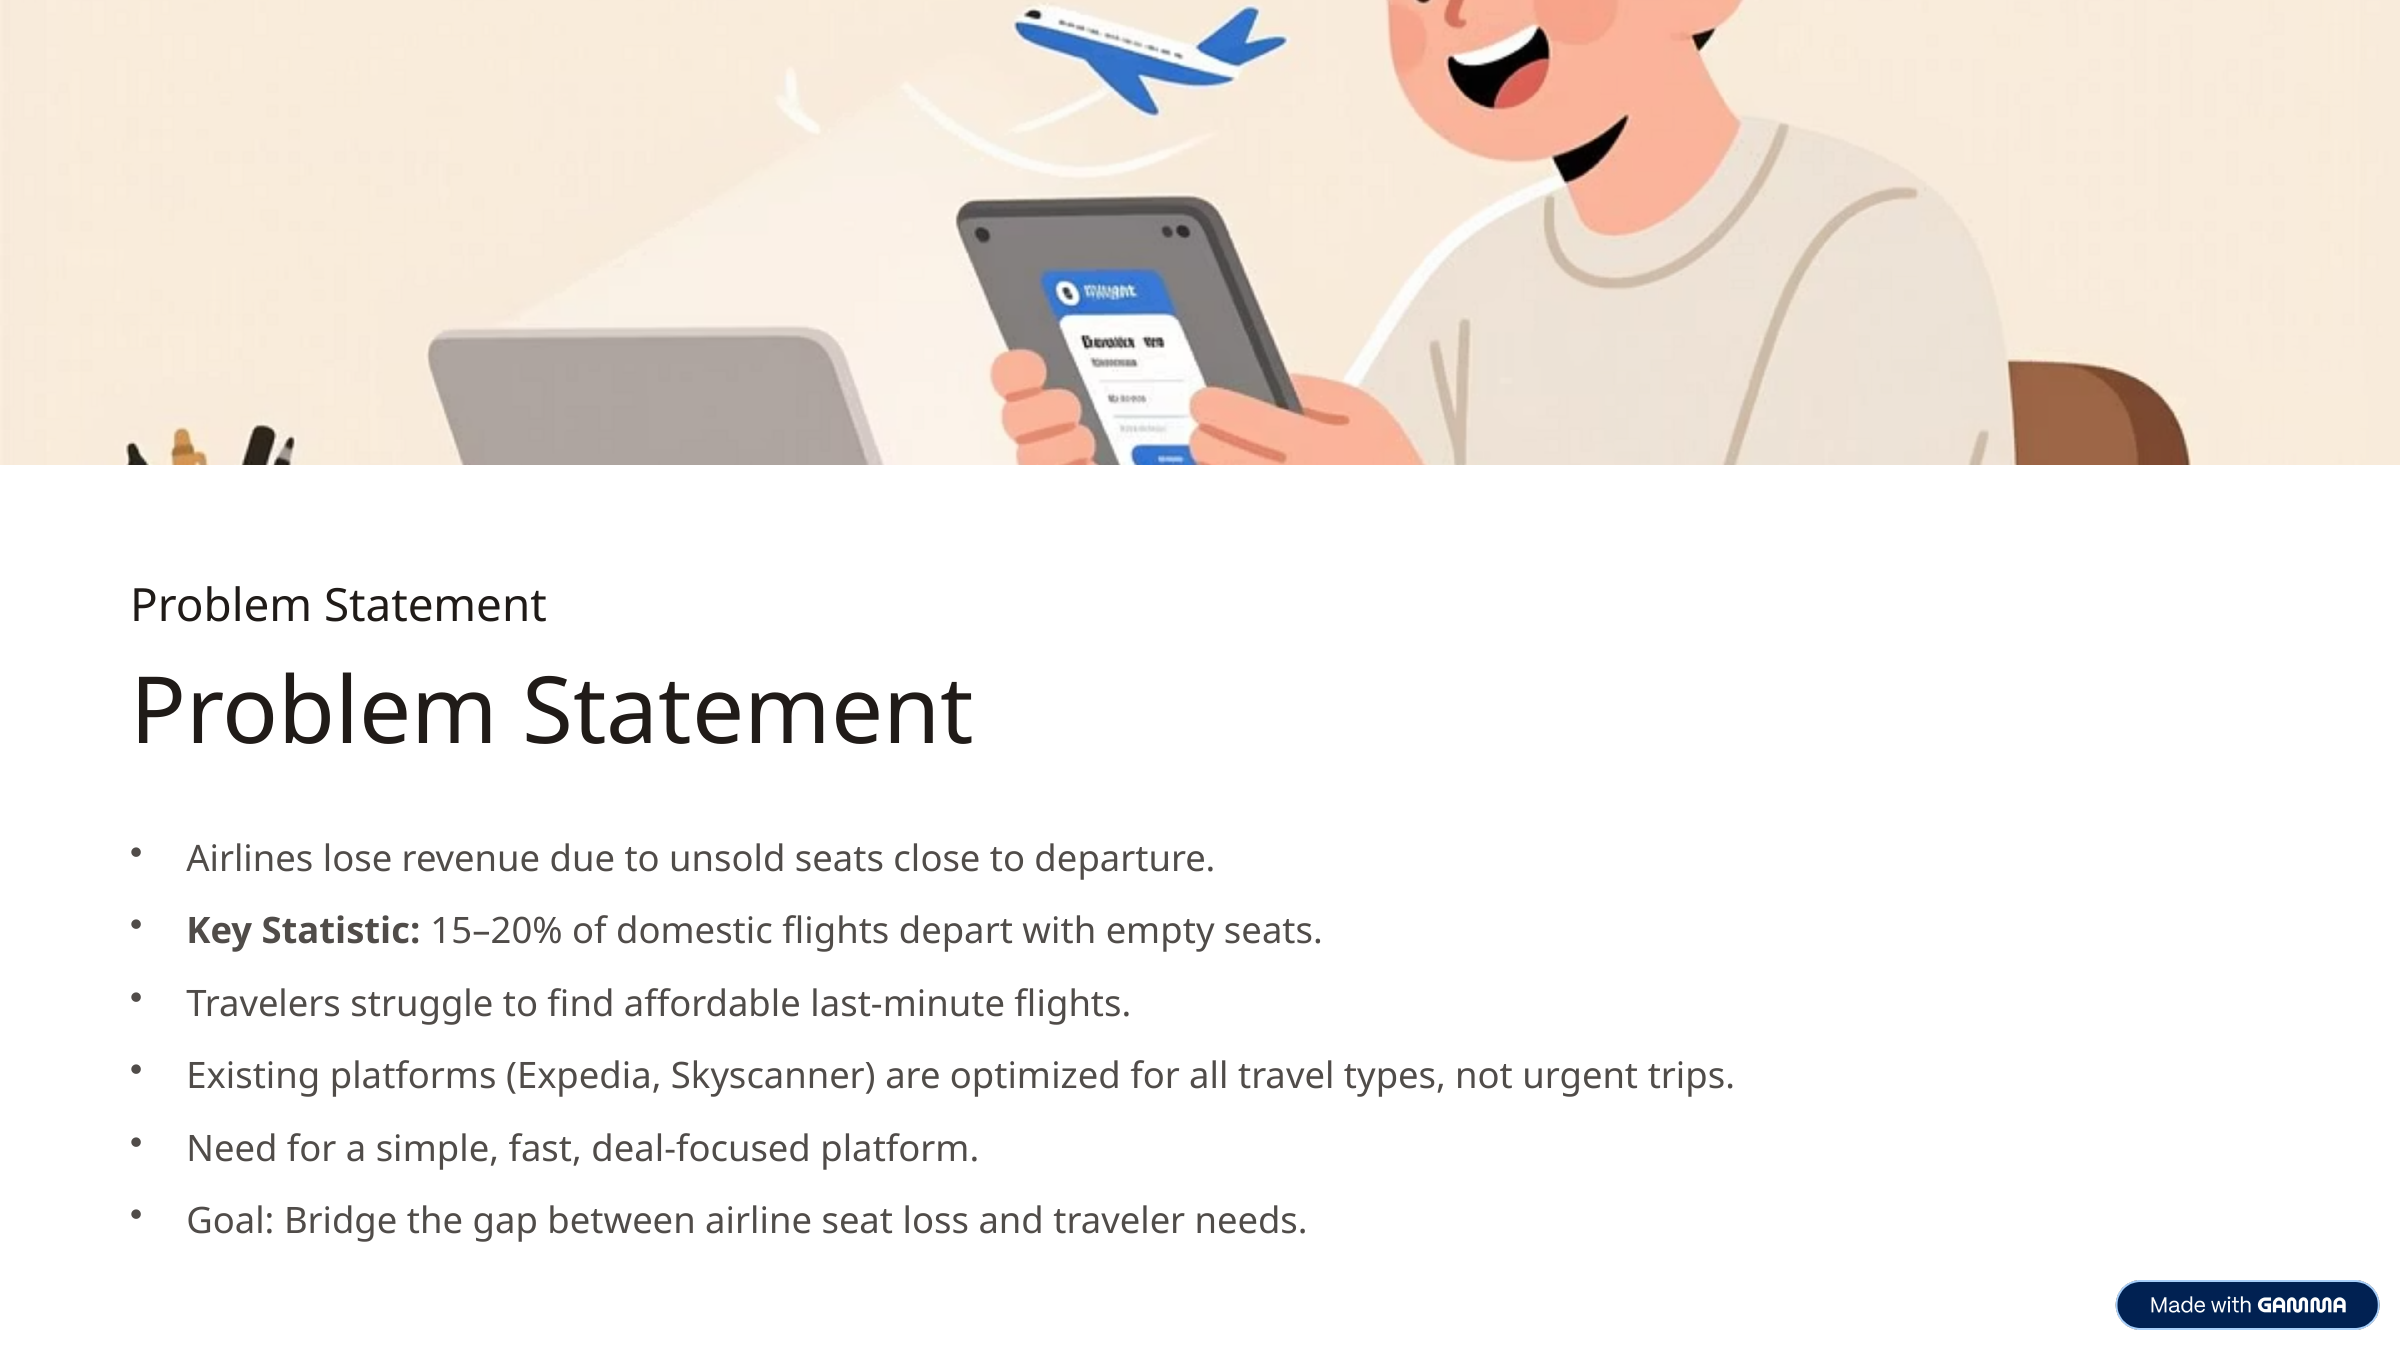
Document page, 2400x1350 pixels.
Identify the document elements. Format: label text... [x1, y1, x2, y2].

picture [2106, 1271, 2389, 1339]
text_box Existing platforms (Expedia, Skyscanner) are optimized for all travel types, not urgent trips. [130, 1036, 2270, 1097]
text_box Travelers struggle to find affordable last-minute flights. [130, 963, 2270, 1024]
text_box Airlines lose revenue due to unsold seats close to departure. [130, 818, 2270, 879]
picture [0, 0, 2400, 466]
text_box Key Statistic: 15–20% of domestic flights depart with empty seats. [130, 891, 2270, 951]
text_box Goal: Bridge the gap between airline seat loss and traveler needs. [130, 1181, 2270, 1242]
text_box Problem Statement [130, 646, 1061, 764]
text_box Problem Statement [130, 573, 596, 632]
text_box Need for a simple, fast, deal-focused platform. [130, 1109, 2270, 1169]
